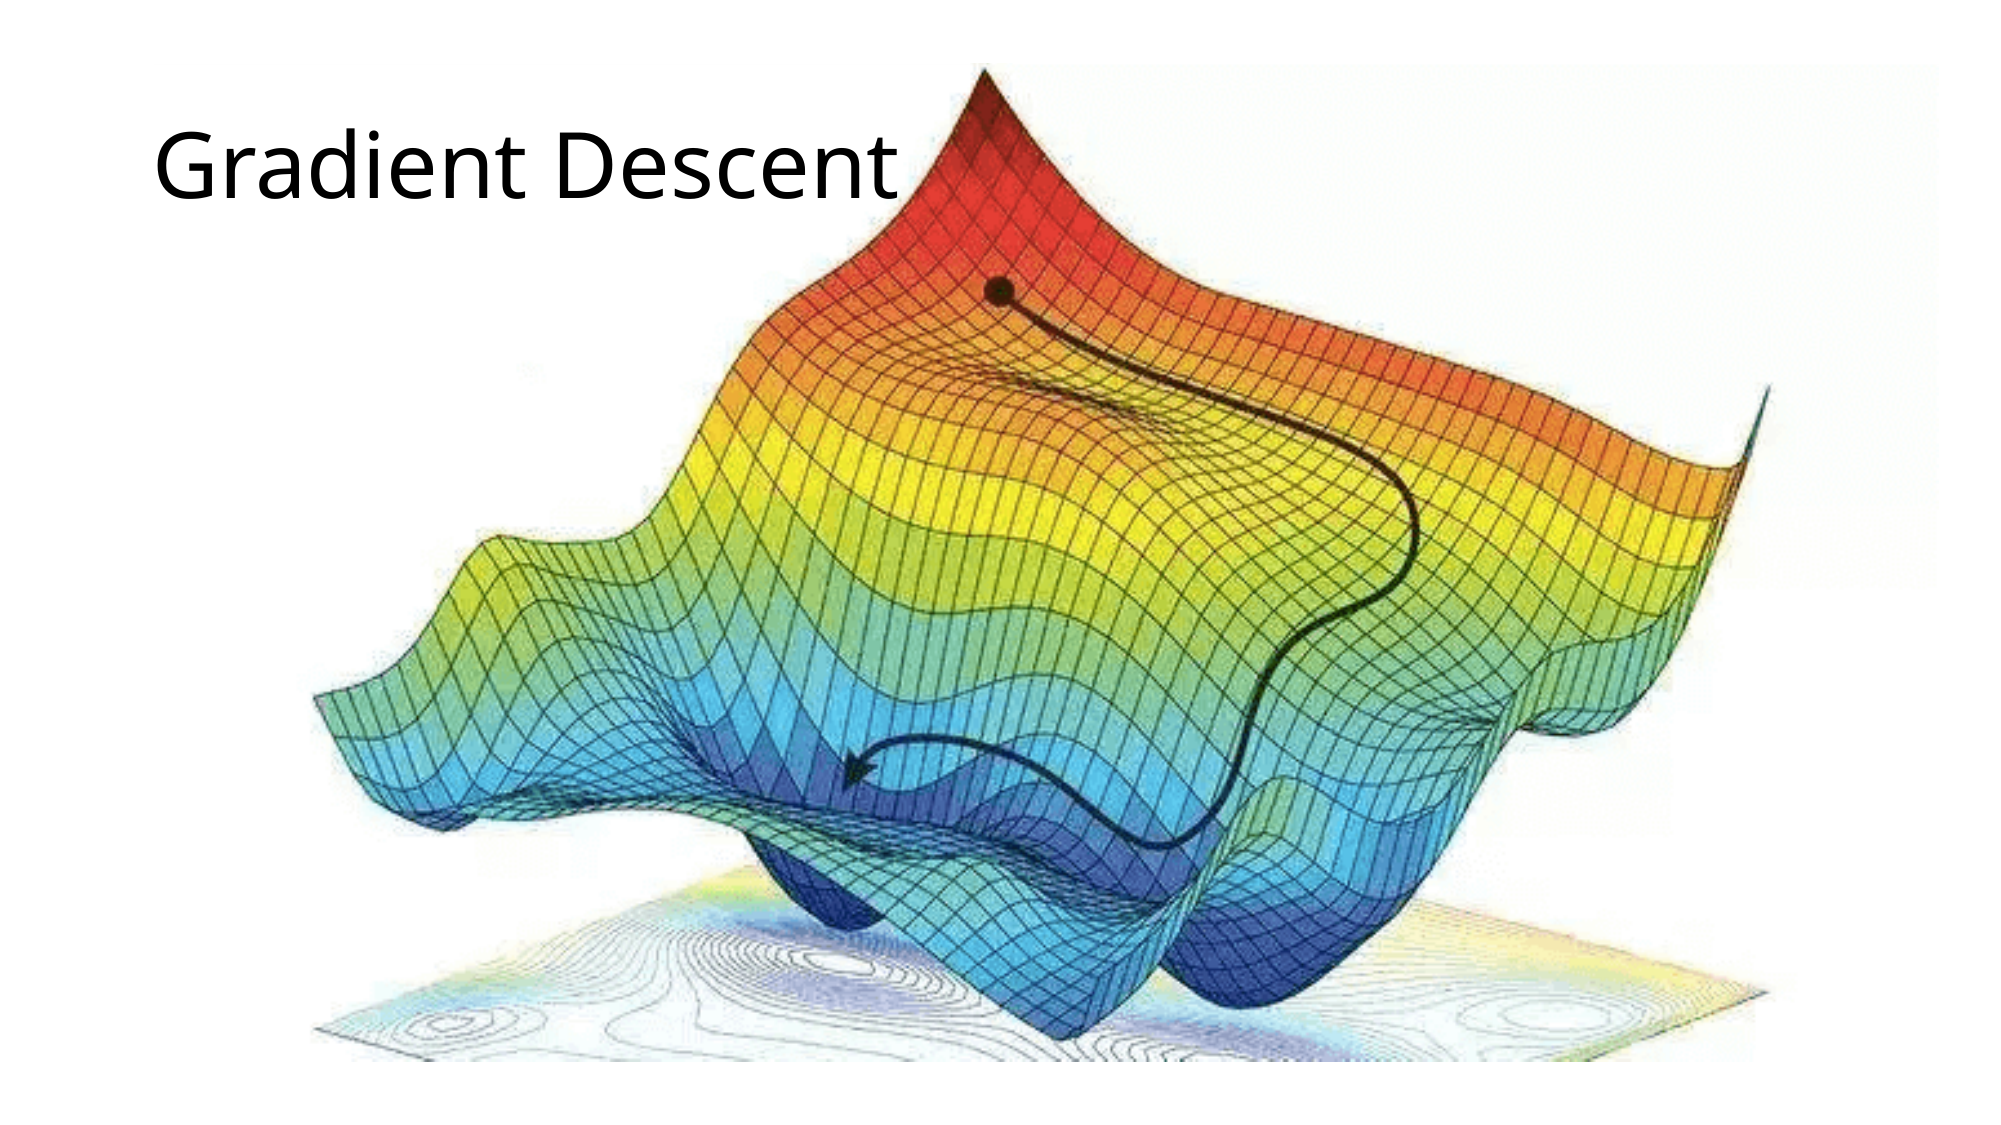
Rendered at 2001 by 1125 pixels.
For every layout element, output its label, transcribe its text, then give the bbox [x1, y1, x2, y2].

picture [154, 63, 1939, 1062]
title Gradient Descent [137, 59, 1863, 278]
